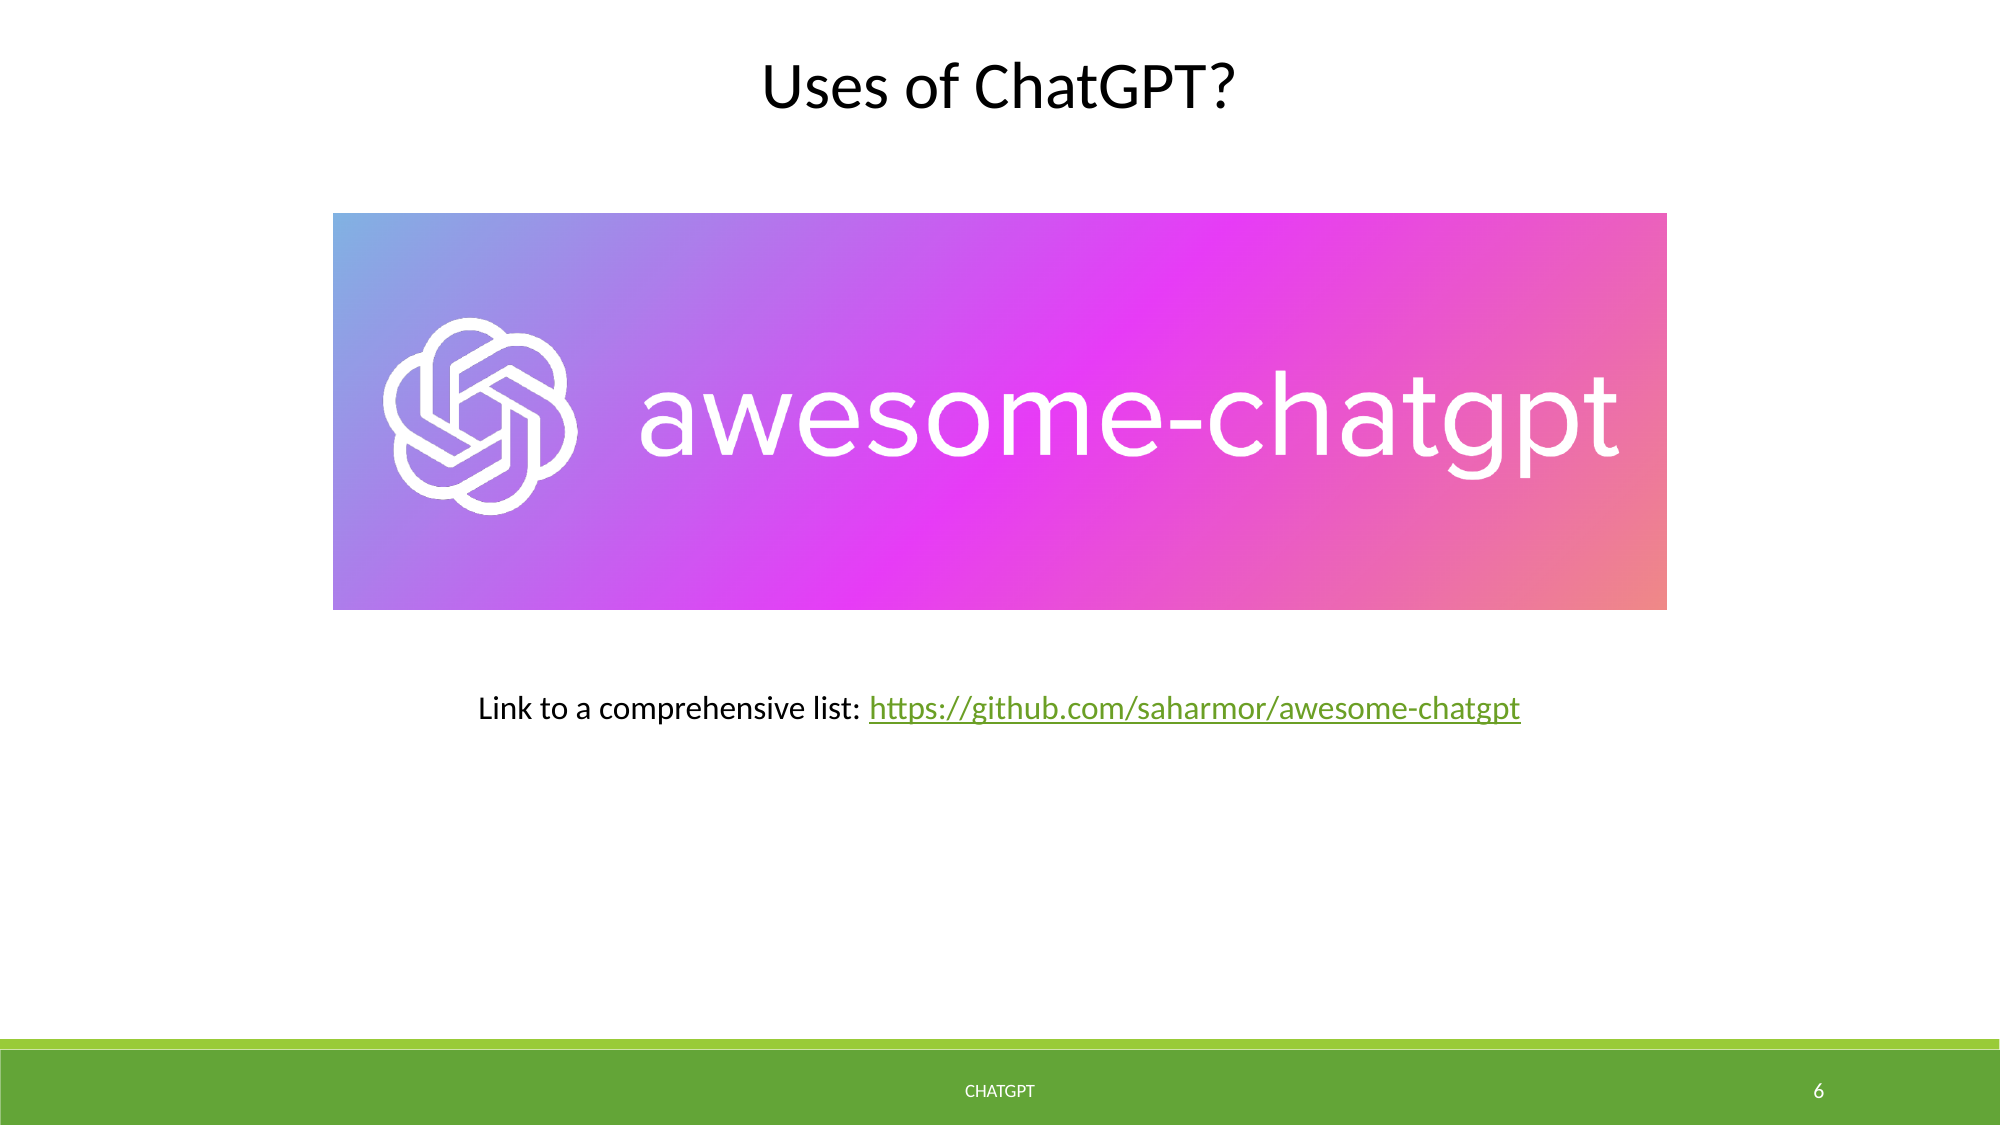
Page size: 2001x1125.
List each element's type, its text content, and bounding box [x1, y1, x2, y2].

picture [333, 213, 1667, 610]
footer ChatGPT [604, 1059, 1396, 1120]
text_box Uses of ChatGPT? [64, 34, 1936, 130]
slide_number 6 [1624, 1059, 1840, 1120]
text_box Link to a comprehensive list: https://github.com/saharmor/awesome-chatgpt [463, 678, 1537, 734]
